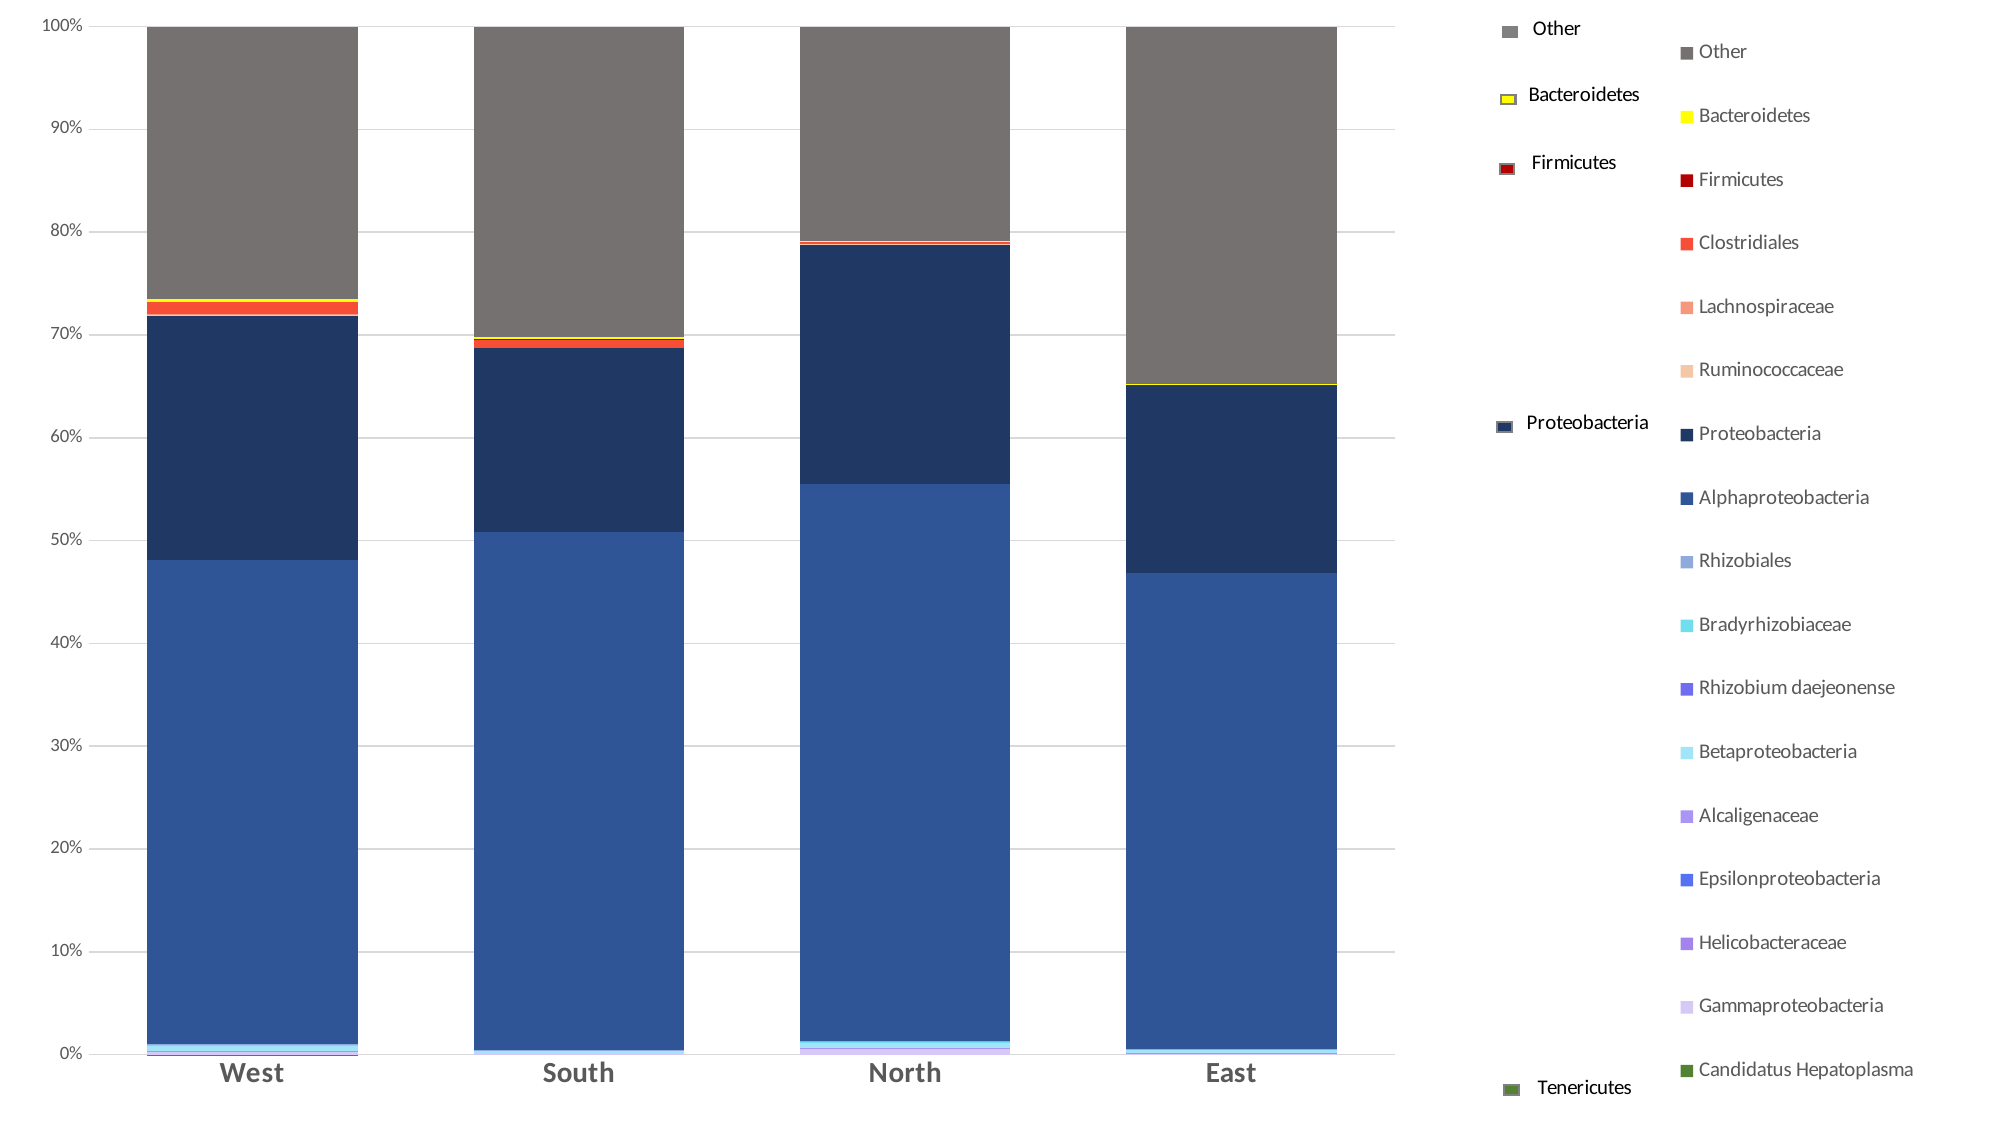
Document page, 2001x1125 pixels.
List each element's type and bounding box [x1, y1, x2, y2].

chart [22, 0, 1978, 1125]
